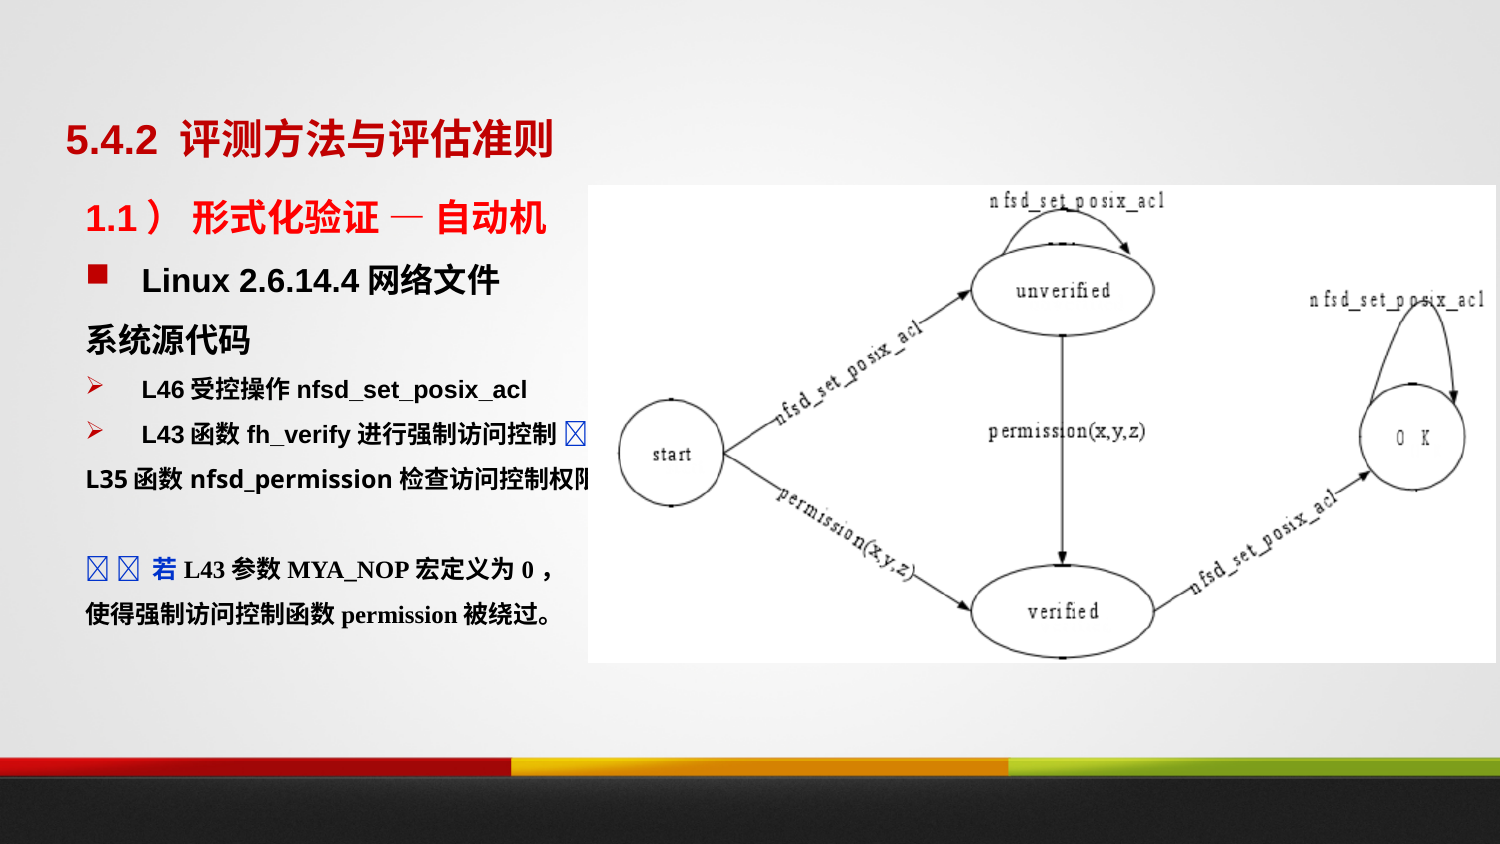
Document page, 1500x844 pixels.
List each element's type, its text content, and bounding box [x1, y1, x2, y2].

picture [0, 0, 1500, 844]
text_box 5.4.2 评测方法与评估准则 [46, 105, 575, 164]
picture [588, 185, 1497, 663]
list 1.1） 形式化验证 — 自动机 Linux 2.6.14.4网络文件 系统源代码 L46受控操作nfsd_set_posix_acl L43函数fh_verify进行强制访问控制  L35函数nfsd_permission检查访问控制权限   若L43参数MYA_NOP宏定义为0， 使得强制访问控制函数permission被绕过。 [70, 164, 1500, 812]
